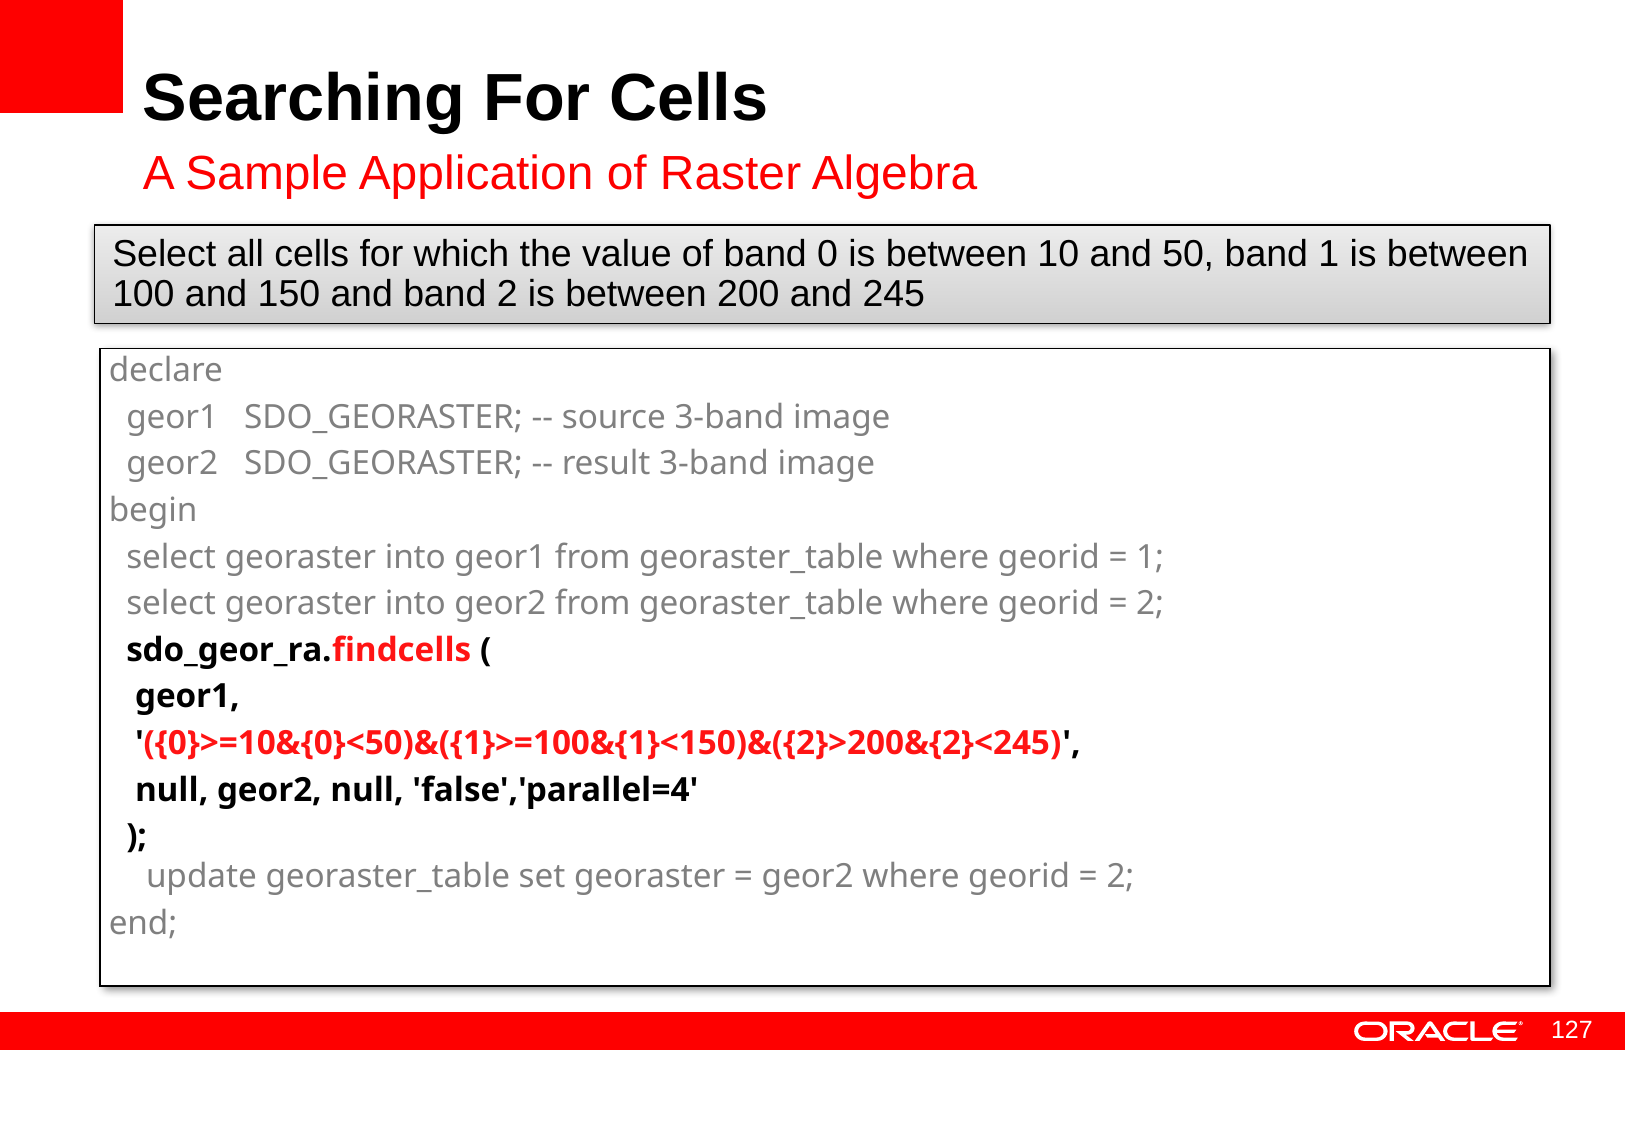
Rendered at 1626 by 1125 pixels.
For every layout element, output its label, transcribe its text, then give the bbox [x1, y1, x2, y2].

title Searching For Cells [142, 53, 1606, 141]
text_box Select all cells for which the value of band 0 is between 10 and 50, band 1 is between 100 and 150 and band 2 is between 200 and 245 [94, 224, 1551, 324]
list A Sample Application of Raster Algebra [142, 141, 1606, 209]
picture [0, 1012, 1625, 1050]
list declare geor1 SDO_GEORASTER; -- source 3-band image geor2 SDO_GEORASTER; -- result 3-band image begin select georaster into geor1 from georaster_table where georid = 1; select georaster into geor2 from georaster_table where georid = 2; sdo_geor_ra.findcells ( geor1, '({0}>=10&{0}<50)&({1}>=100&{1}<150)&({2}>200&{2}<245)', null, geor2, null, 'false','parallel=4' ); update georaster_table set georaster = geor2 where georid = 2; end; [99, 348, 1551, 987]
picture [0, 0, 123, 113]
